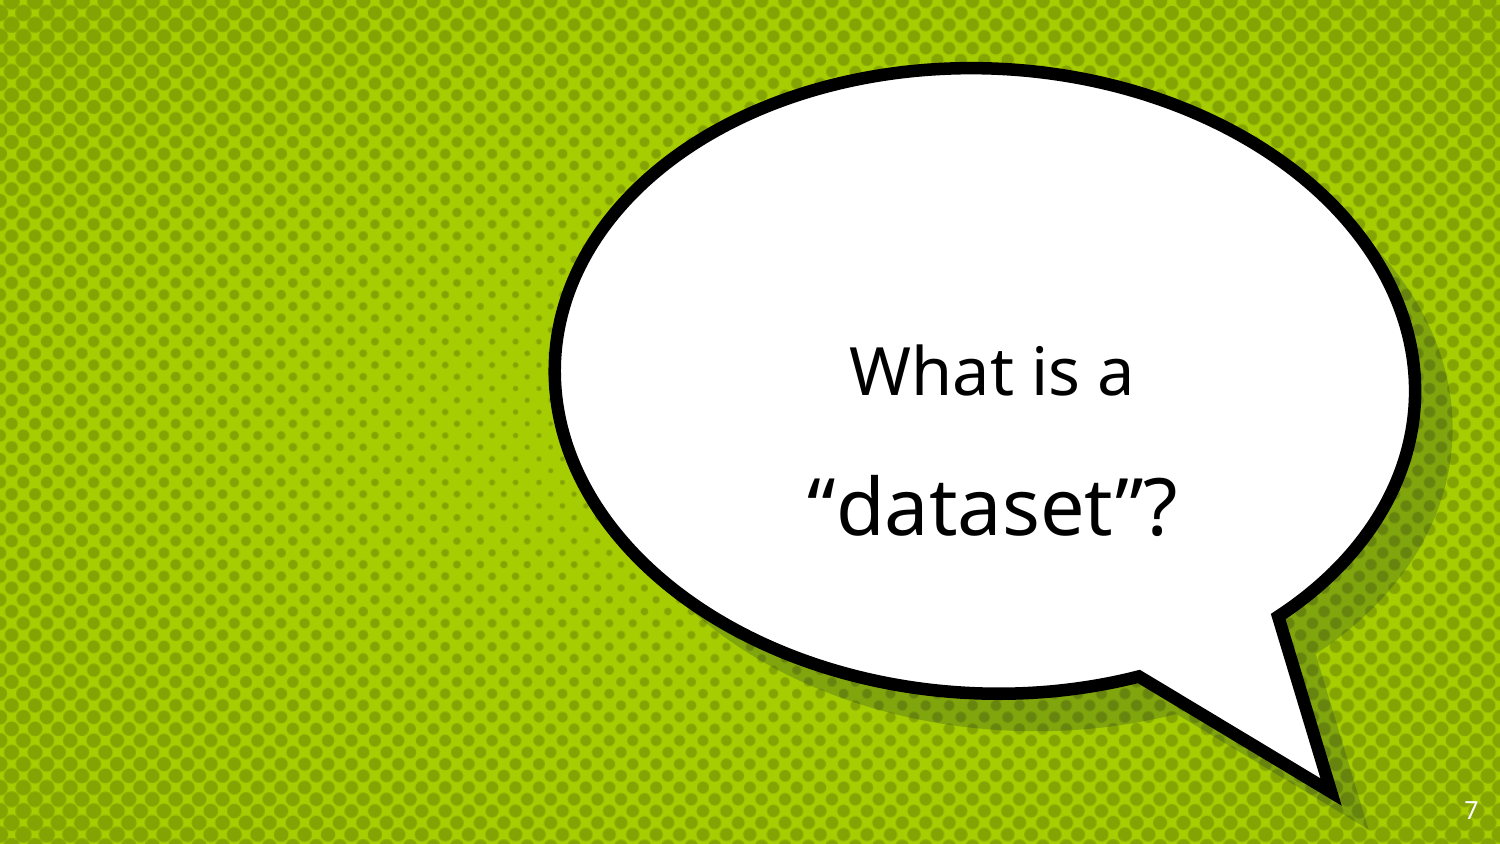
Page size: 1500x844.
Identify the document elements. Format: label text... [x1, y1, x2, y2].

title What is a “dataset”? [634, 132, 1352, 567]
slide_number ‹#› [1403, 779, 1494, 844]
